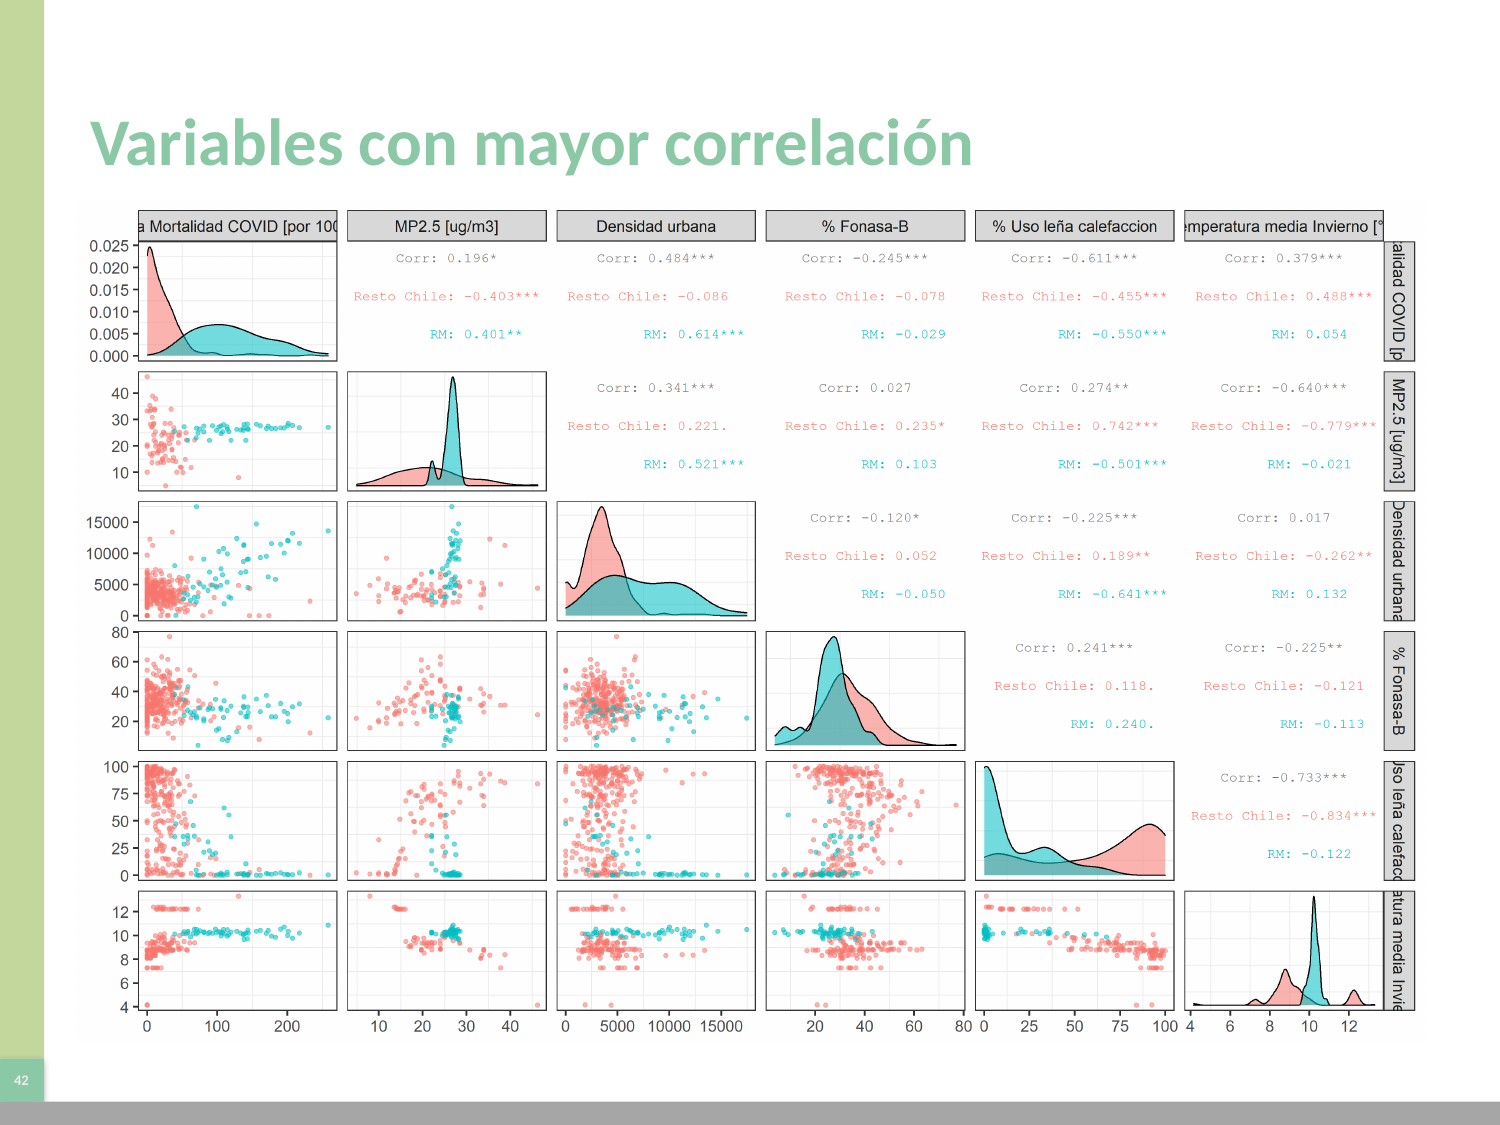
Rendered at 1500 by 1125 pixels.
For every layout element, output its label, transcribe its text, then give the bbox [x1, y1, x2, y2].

title Variables con mayor correlación [75, 45, 1425, 199]
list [74, 200, 1426, 1045]
